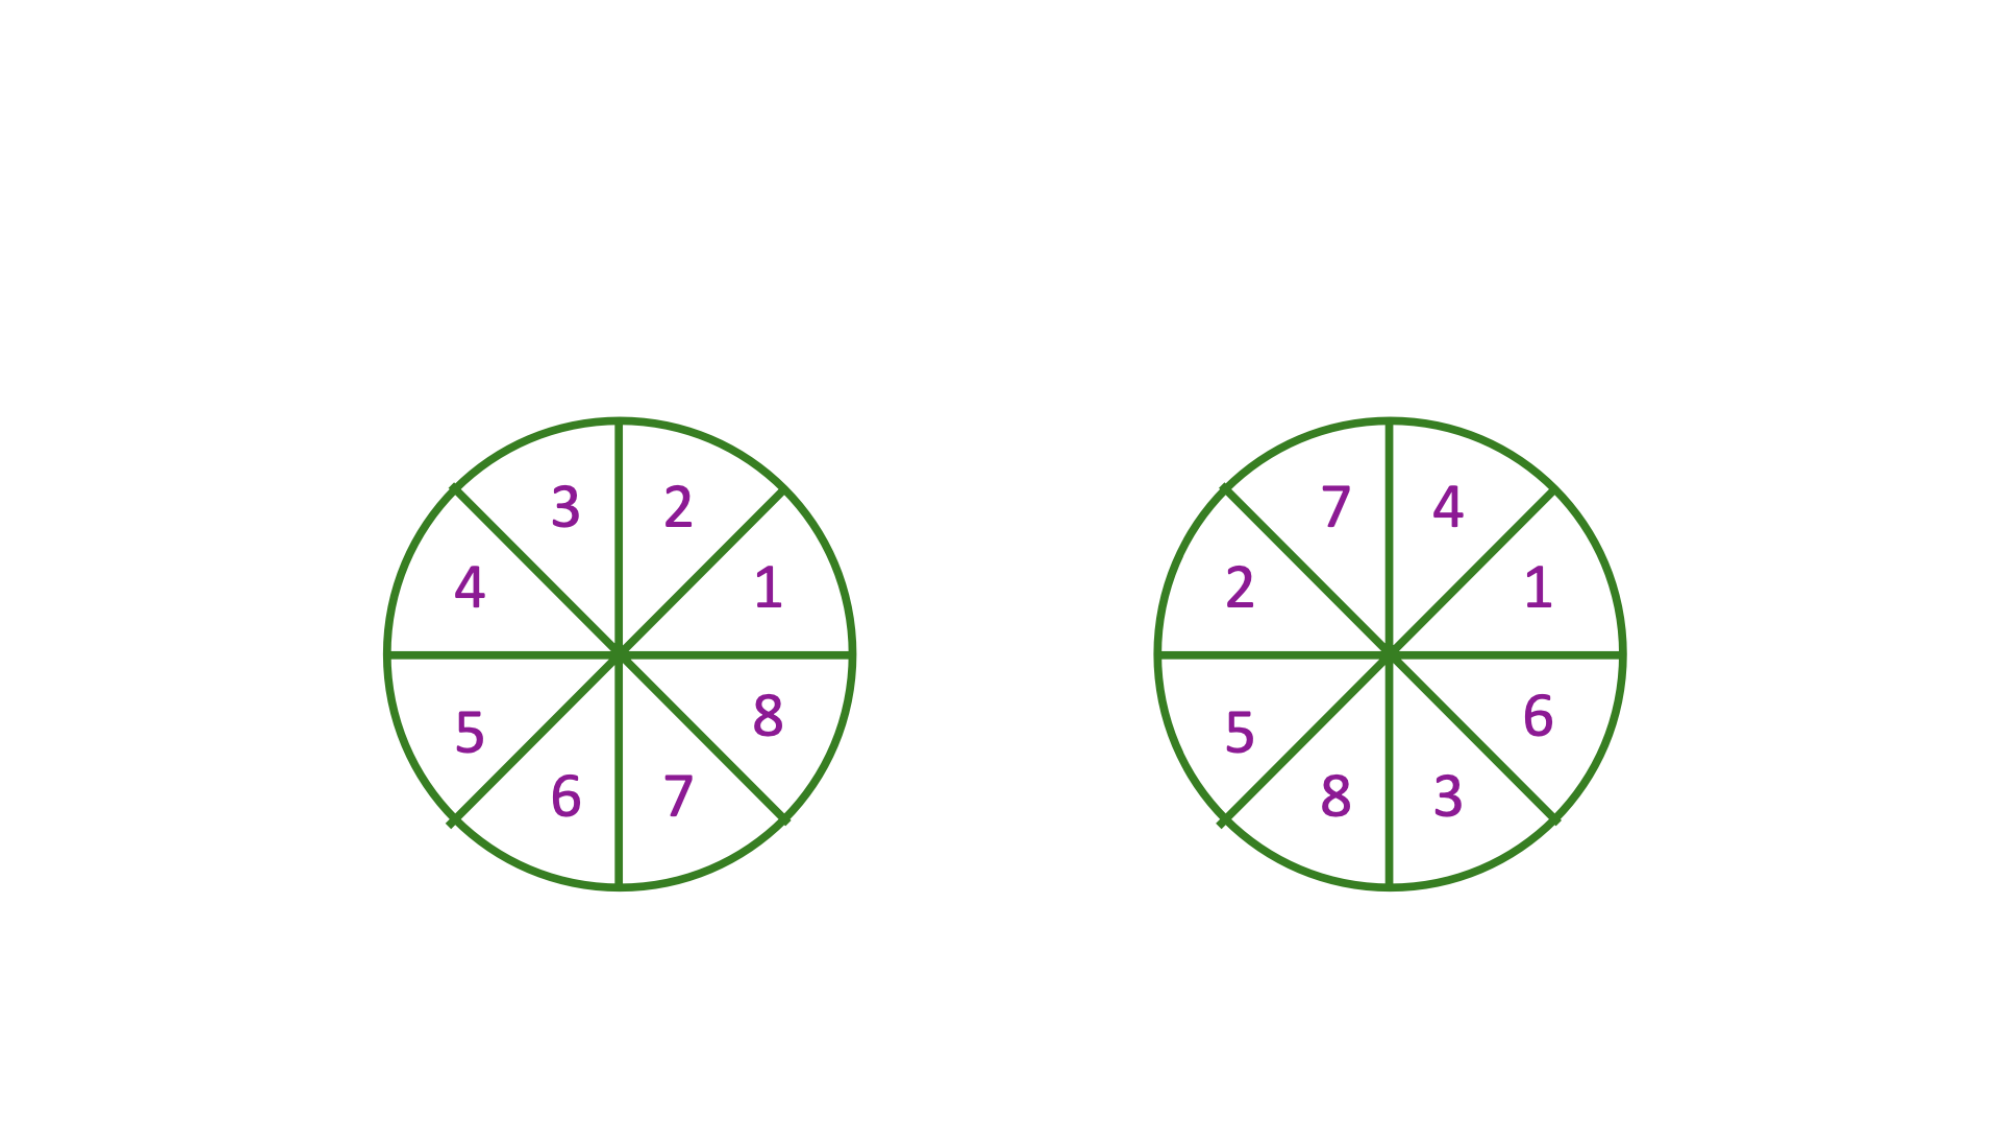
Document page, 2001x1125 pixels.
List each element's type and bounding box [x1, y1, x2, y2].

list [305, 387, 1695, 926]
